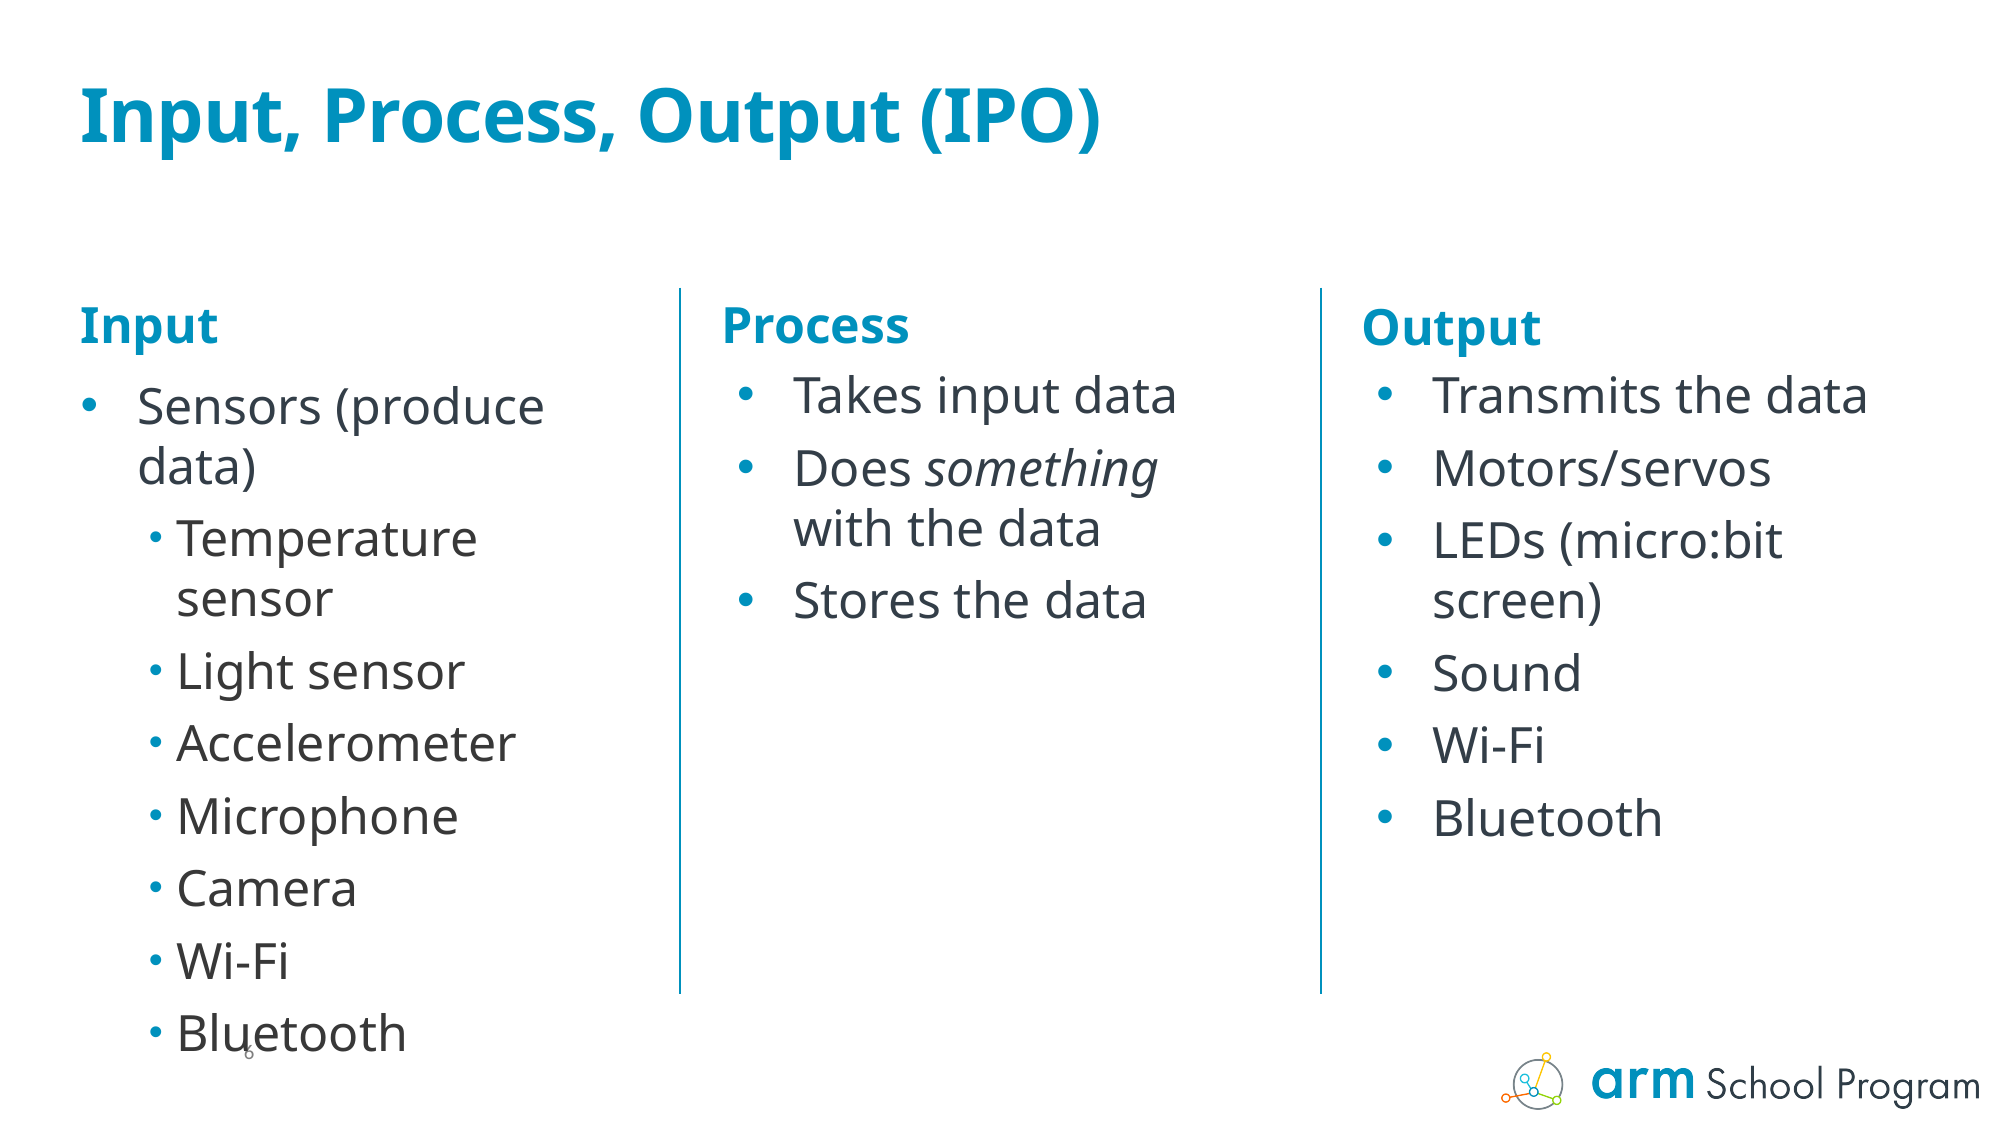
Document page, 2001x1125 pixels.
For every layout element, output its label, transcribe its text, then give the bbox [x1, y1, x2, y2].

text_box Transmits the data Motors/servos LEDs (micro:bit screen) Sound Wi-Fi Bluetooth [1361, 356, 1913, 948]
list Sensors (produce data) Temperature sensor Light sensor Accelerometer Microphone Camera Wi-Fi Bluetooth [80, 374, 632, 966]
list Process [721, 262, 1273, 355]
title Input, Process, Output (IPO) [80, 48, 1915, 158]
list Input [80, 262, 632, 355]
picture [1501, 1052, 1979, 1110]
list Output [1361, 264, 1913, 356]
text_box Takes input data Does something with the data Stores the data [722, 356, 1274, 948]
